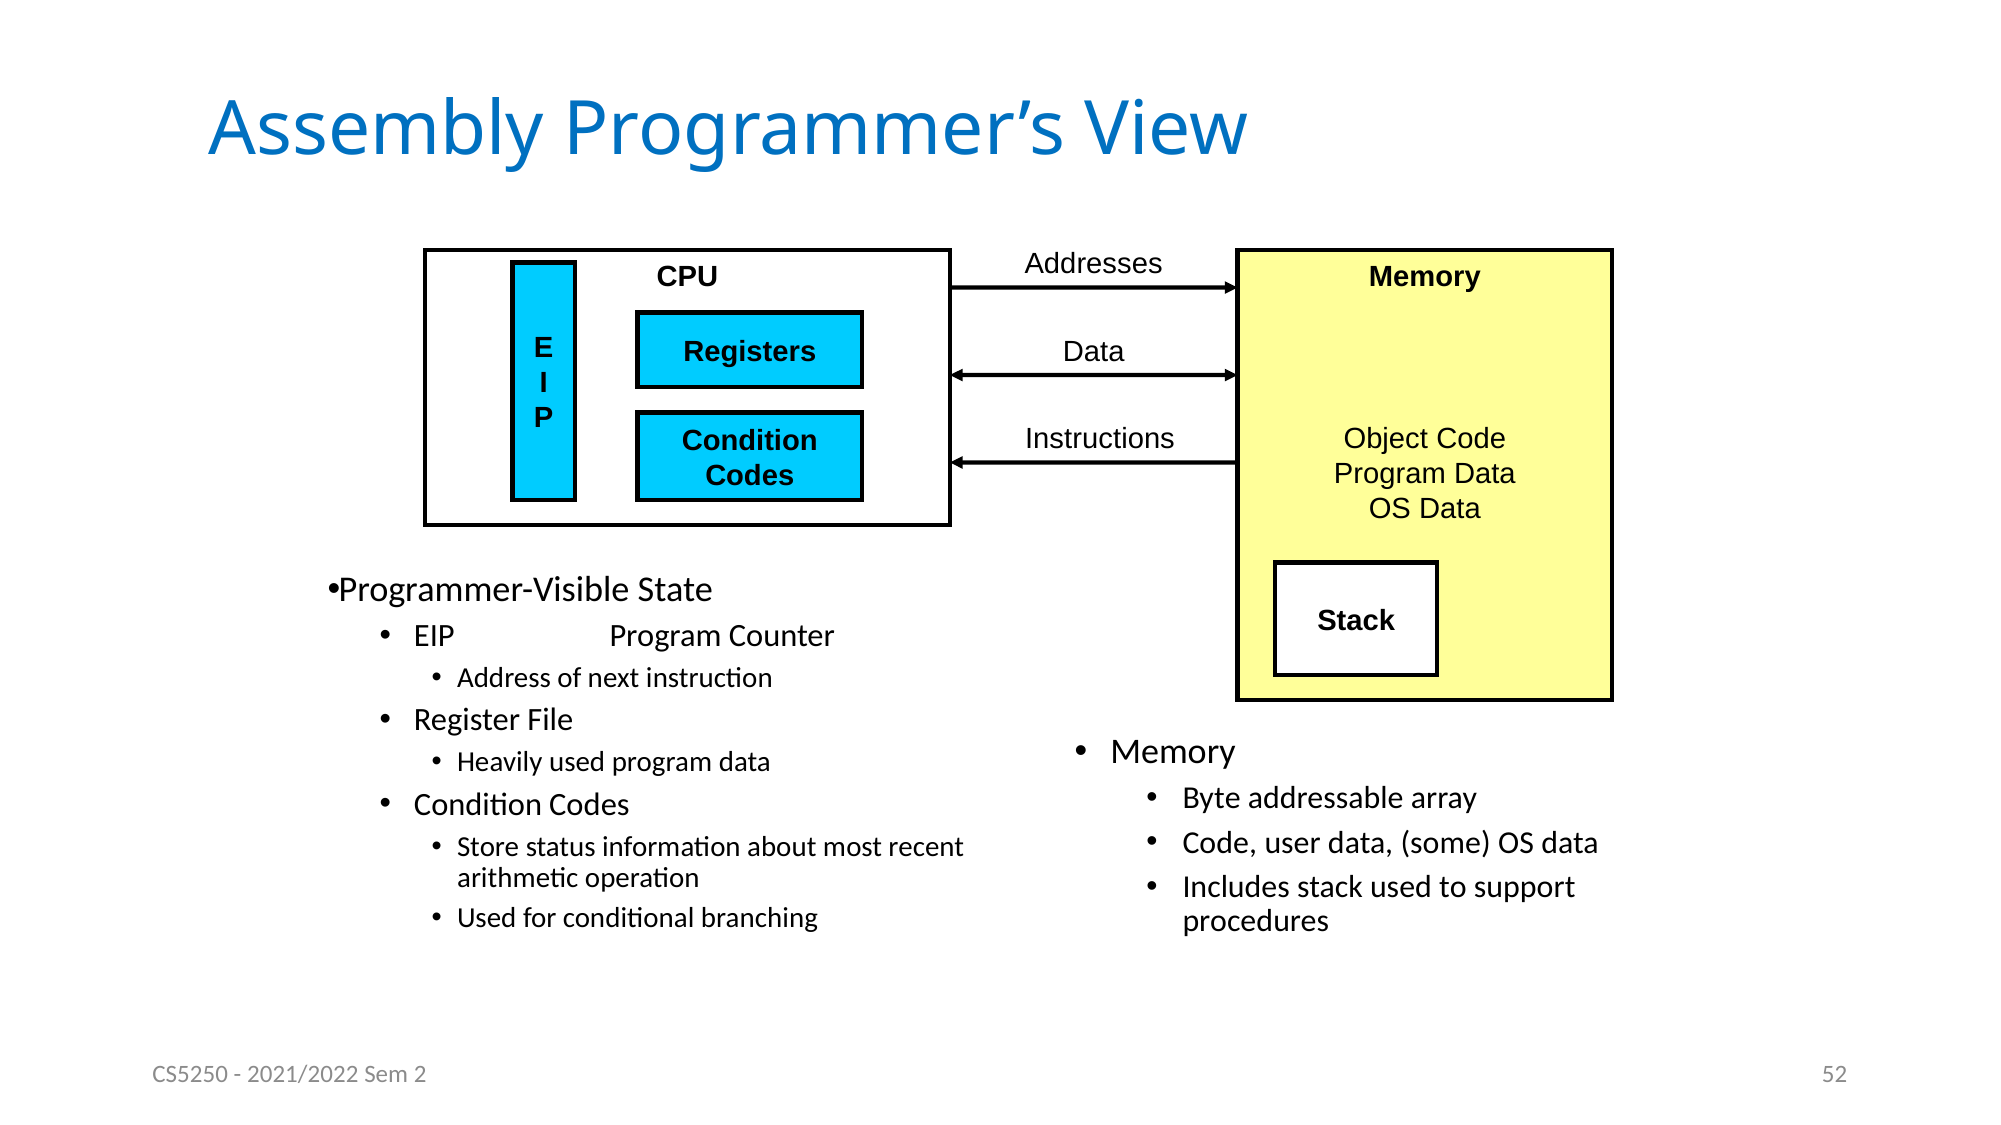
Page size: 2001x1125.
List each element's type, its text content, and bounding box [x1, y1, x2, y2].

text_box Stack [1274, 562, 1438, 675]
text_box Data [949, 324, 1238, 375]
list Programmer-Visible State EIP Program Counter Address of next instruction Register File Heavily used program data Condition Codes Store status information about most recent arithmetic operation Used for conditional branching [312, 562, 1021, 944]
text_box Memory [1237, 249, 1613, 412]
text_box Memory [1237, 532, 1613, 700]
text_box [949, 375, 1238, 382]
list Memory Byte addressable array Code, user data, (some) OS data Includes stack used to support procedures [987, 725, 1650, 948]
title Assembly Programmer’s View [193, 61, 1494, 200]
text_box [949, 287, 1238, 294]
text_box Instructions [962, 412, 1238, 462]
text_box CPU [424, 249, 950, 525]
text_box Object Code Program Data OS Data [1237, 412, 1613, 532]
text_box [949, 456, 1238, 469]
text_box Addresses [949, 237, 1238, 287]
text_box Condition Codes [637, 412, 863, 500]
slide_number 52 [1412, 1042, 1863, 1103]
slide_number CS5250 - 2021/2022 Sem 2 [137, 1042, 588, 1103]
